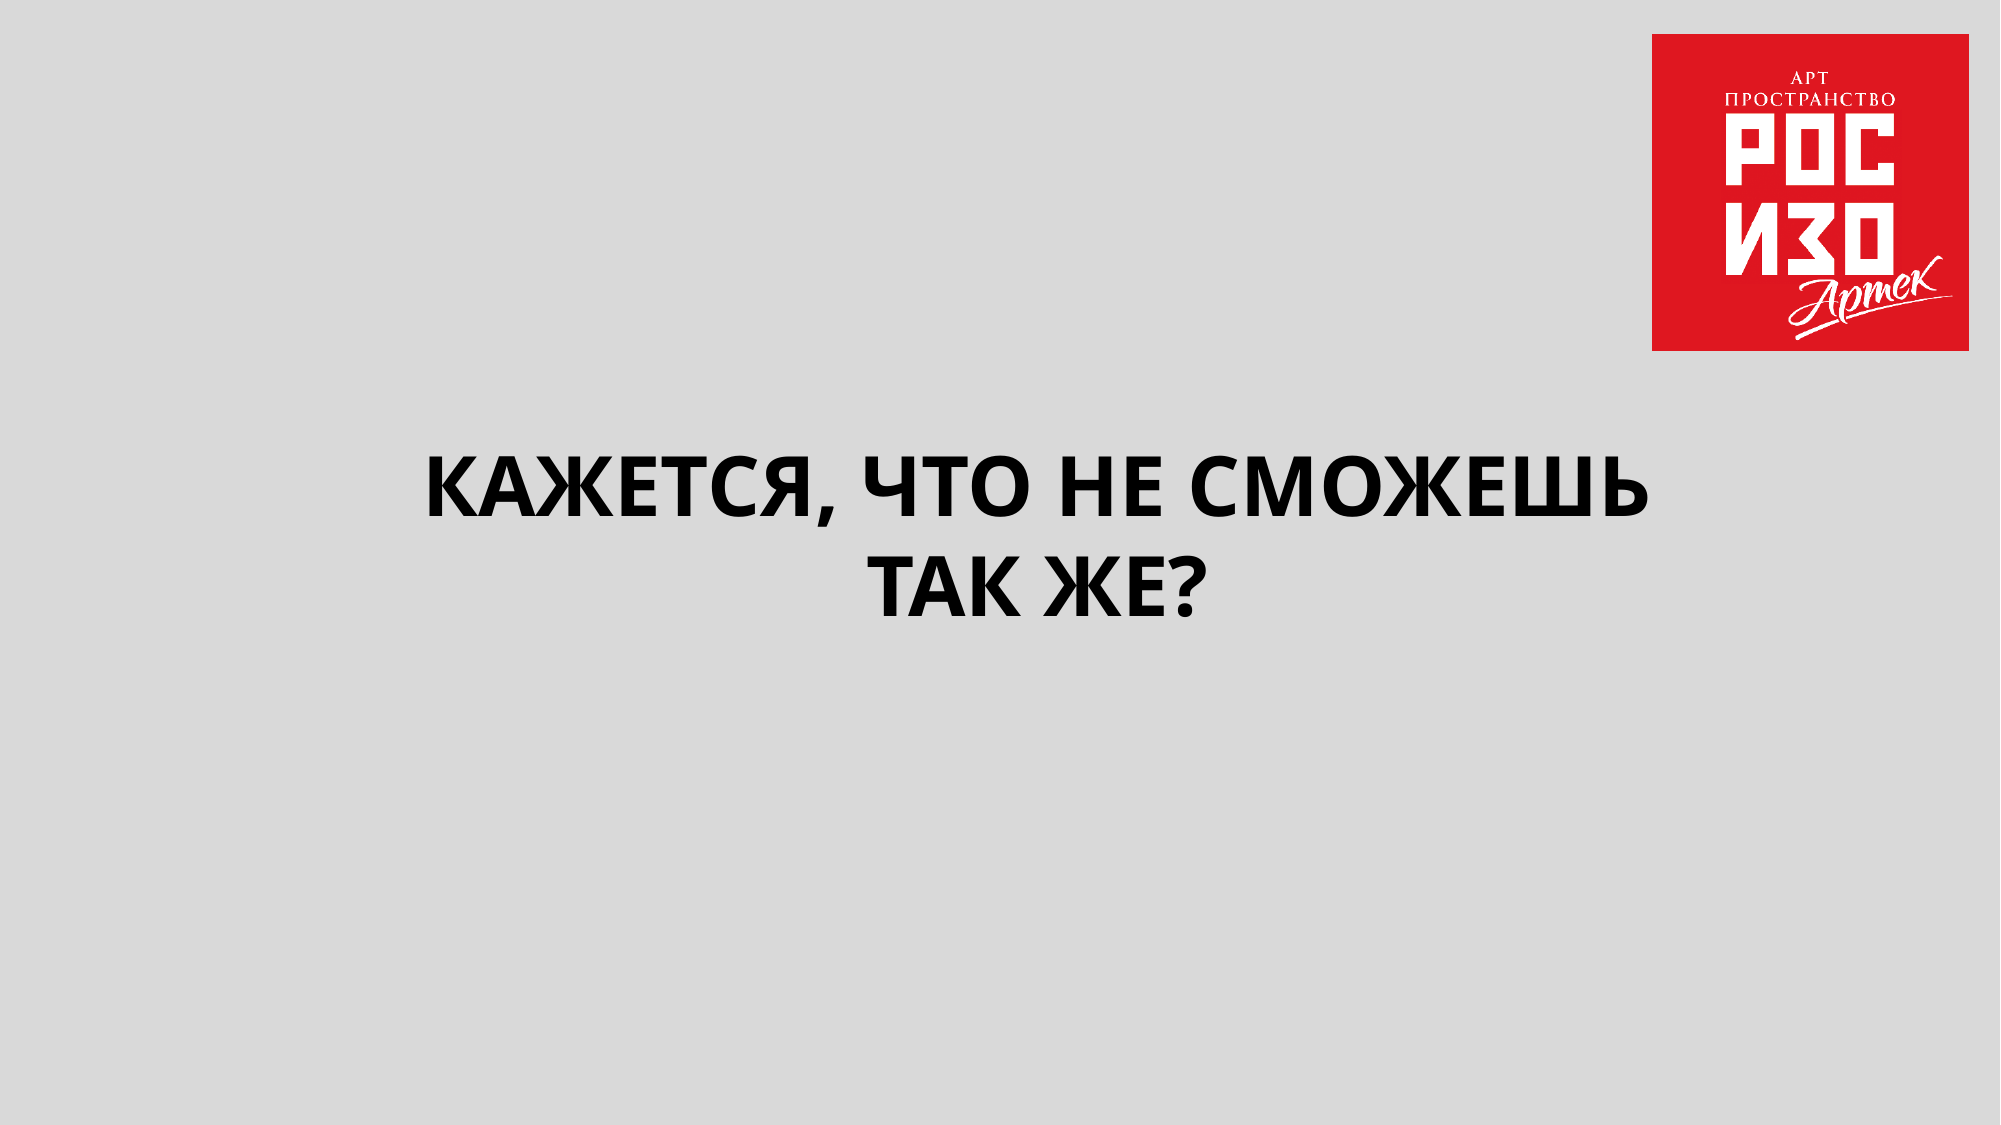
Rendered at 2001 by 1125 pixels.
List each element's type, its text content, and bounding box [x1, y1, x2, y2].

text_box КАЖЕТСЯ, ЧТО НЕ СМОЖЕШЬ ТАК ЖЕ? [402, 425, 1673, 641]
picture [1652, 34, 1969, 351]
